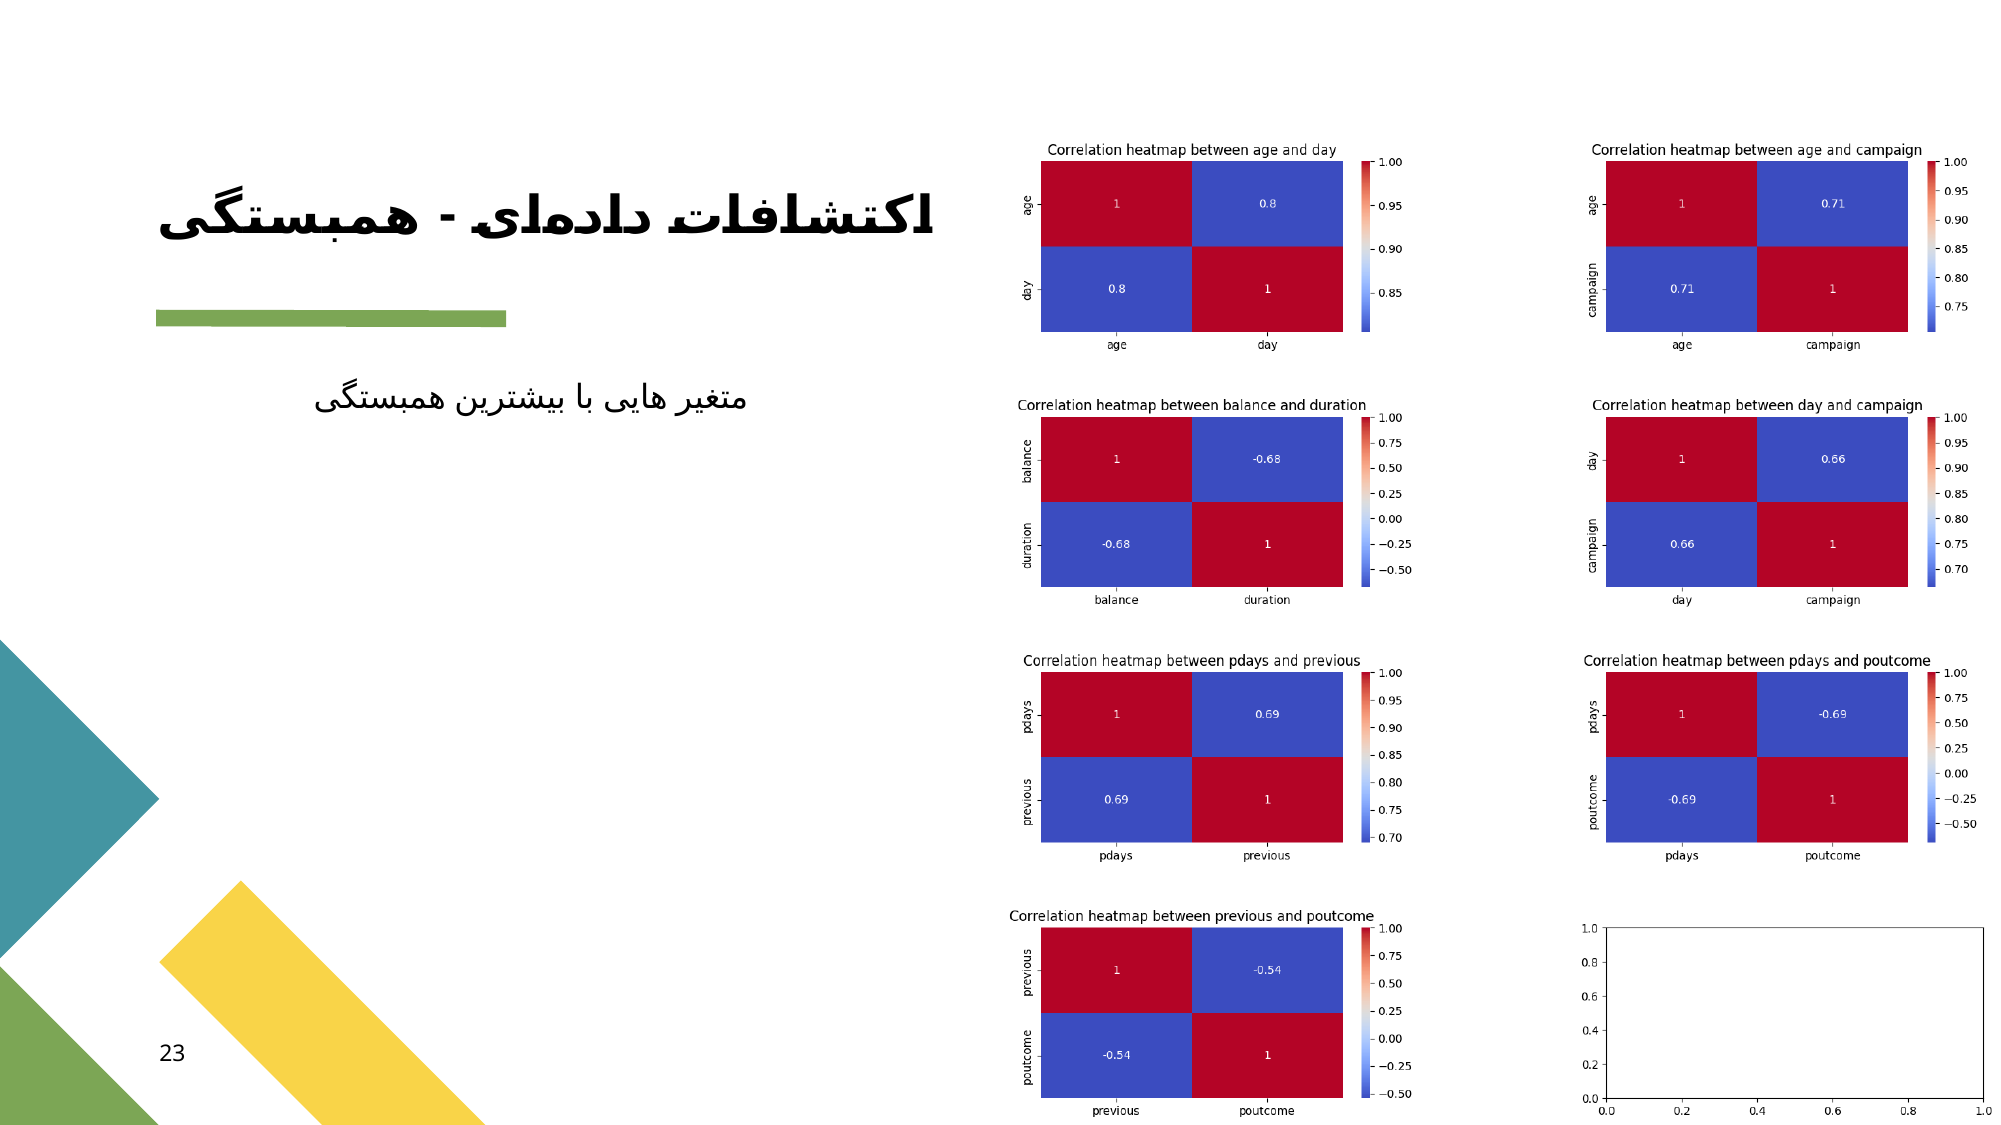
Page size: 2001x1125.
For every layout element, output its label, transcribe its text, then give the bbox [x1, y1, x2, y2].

list متغیر هایی با بیشترین همبستگی [156, 375, 907, 835]
slide_number 23 [159, 1038, 246, 1080]
title اکتشافات داده‌ای - همبستگی [158, 144, 969, 245]
picture [1001, 135, 2000, 1125]
